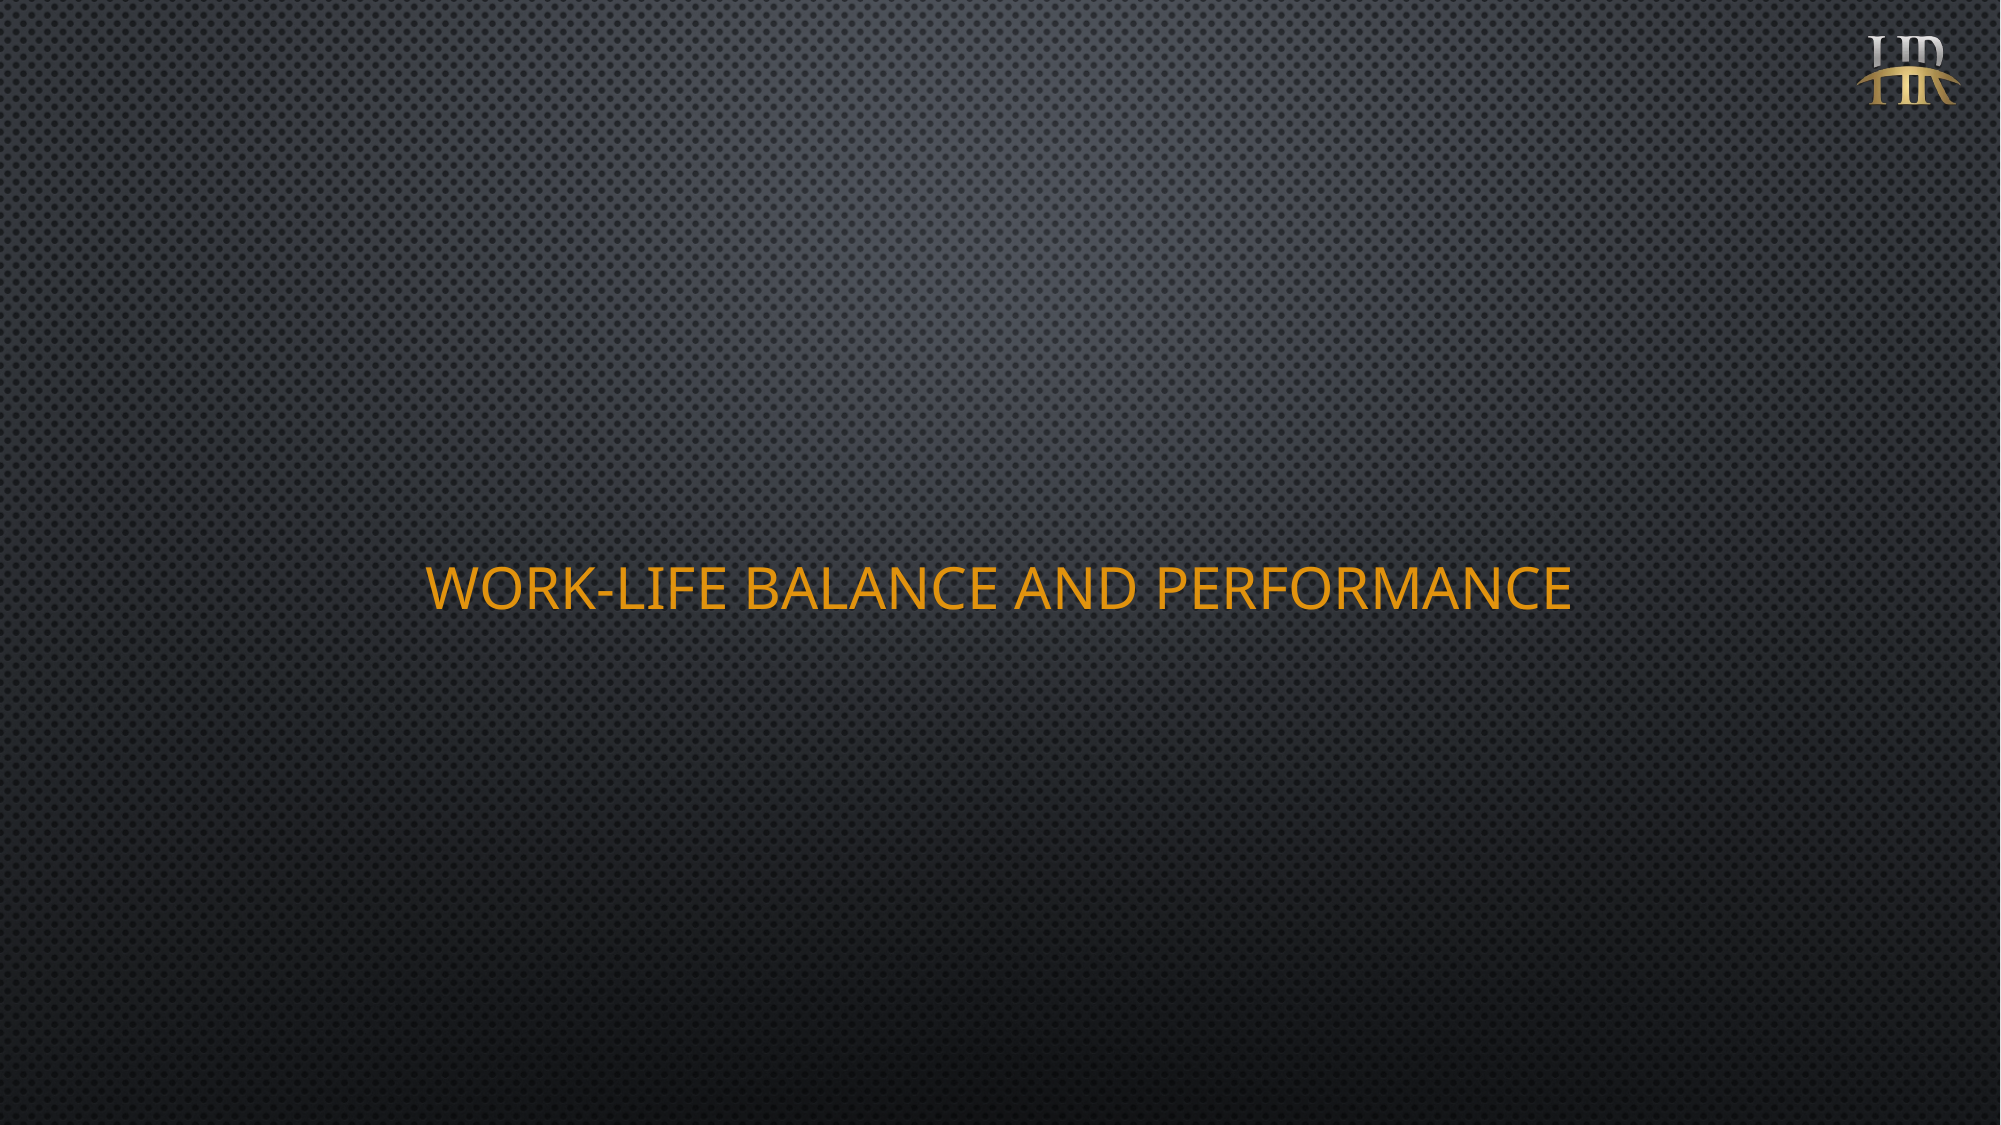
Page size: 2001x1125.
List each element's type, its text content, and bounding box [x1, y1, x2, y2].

picture [1854, 27, 1963, 108]
title Work-Life Balance and Performance [249, 462, 1750, 629]
